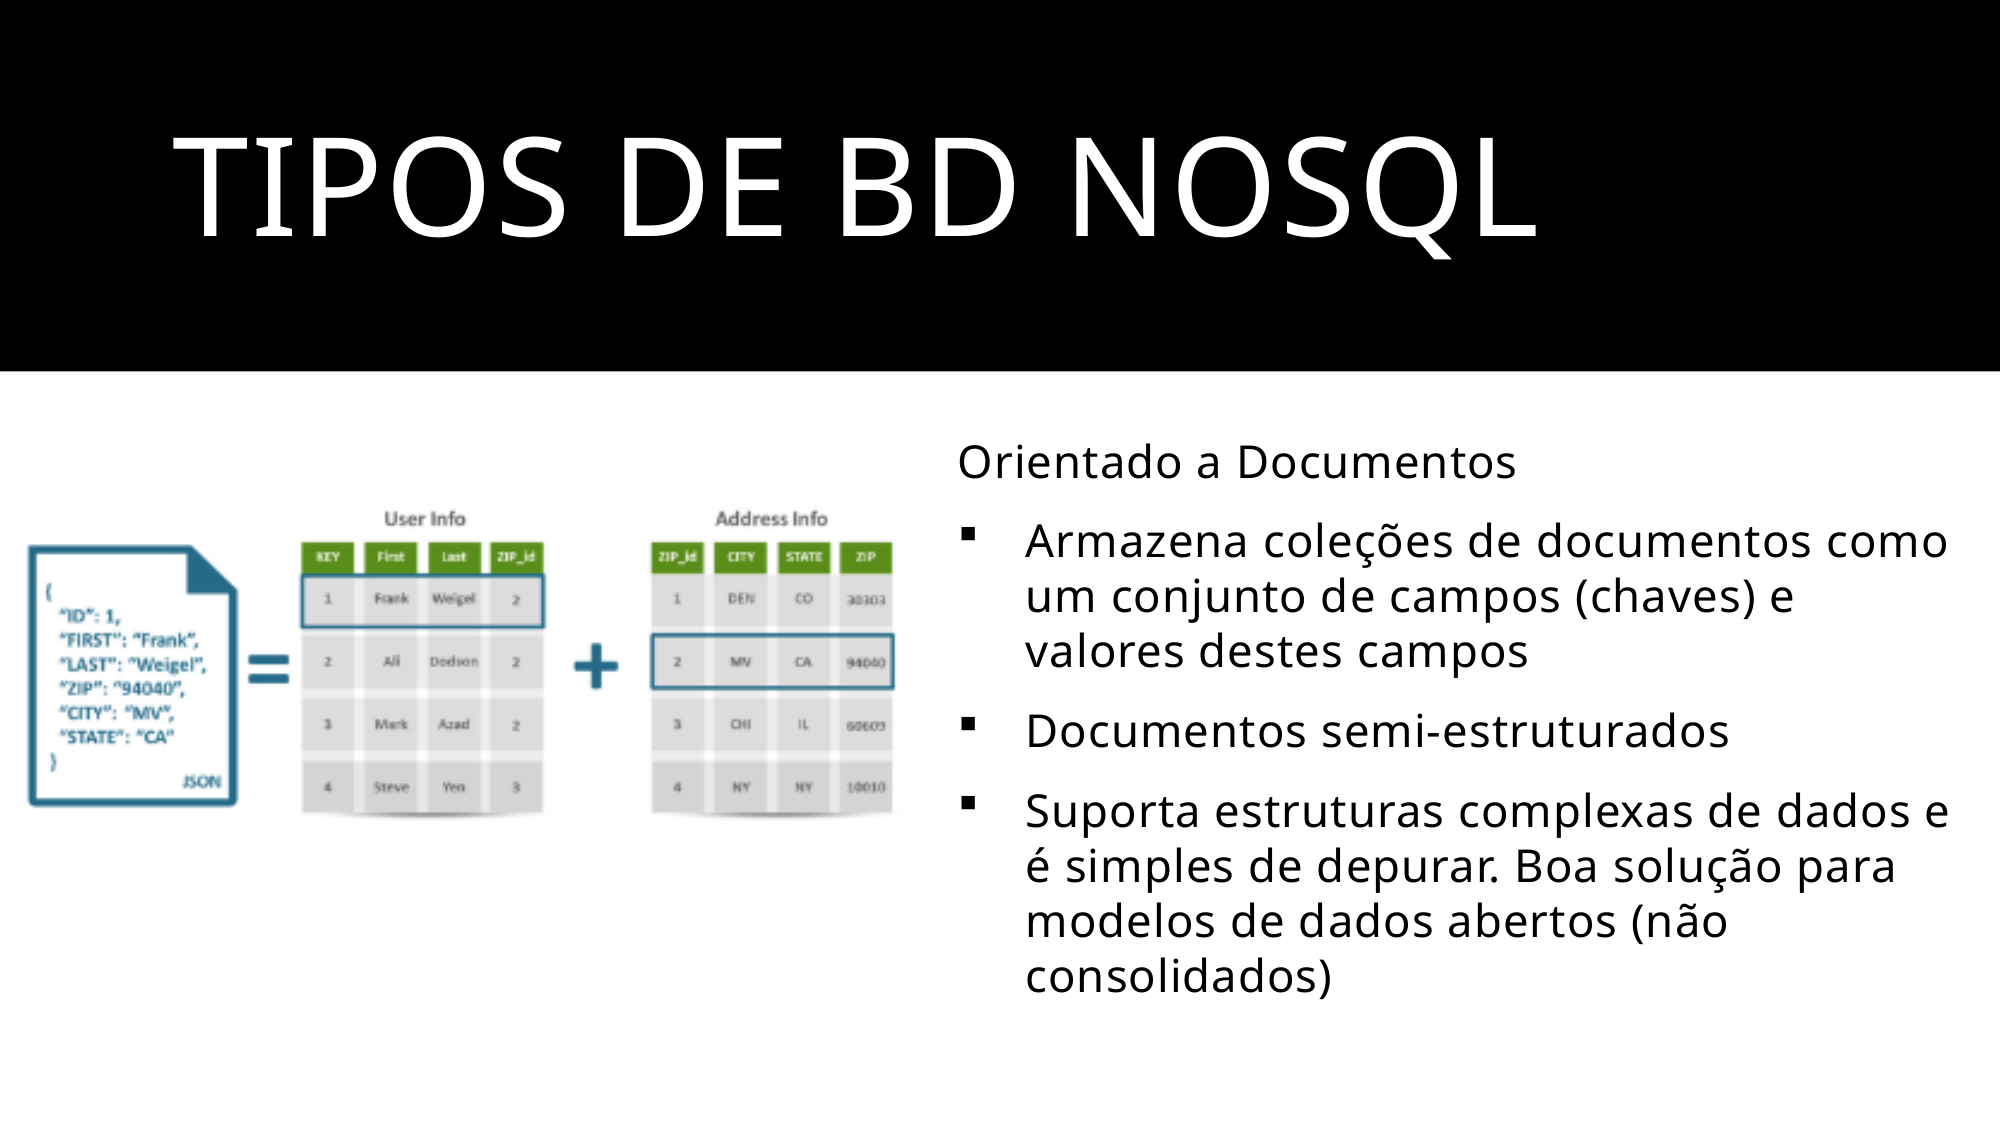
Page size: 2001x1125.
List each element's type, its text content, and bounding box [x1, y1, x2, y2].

title Tipos de bd nosql [157, 52, 1842, 332]
list Orientado a Documentos Armazena coleções de documentos como um conjunto de campos (chaves) e valores destes campos Documentos semi-estruturados Suporta estruturas complexas de dados e é simples de depurar. Boa solução para modelos de dados abertos (não consolidados) [942, 424, 1970, 1014]
picture [11, 500, 905, 837]
